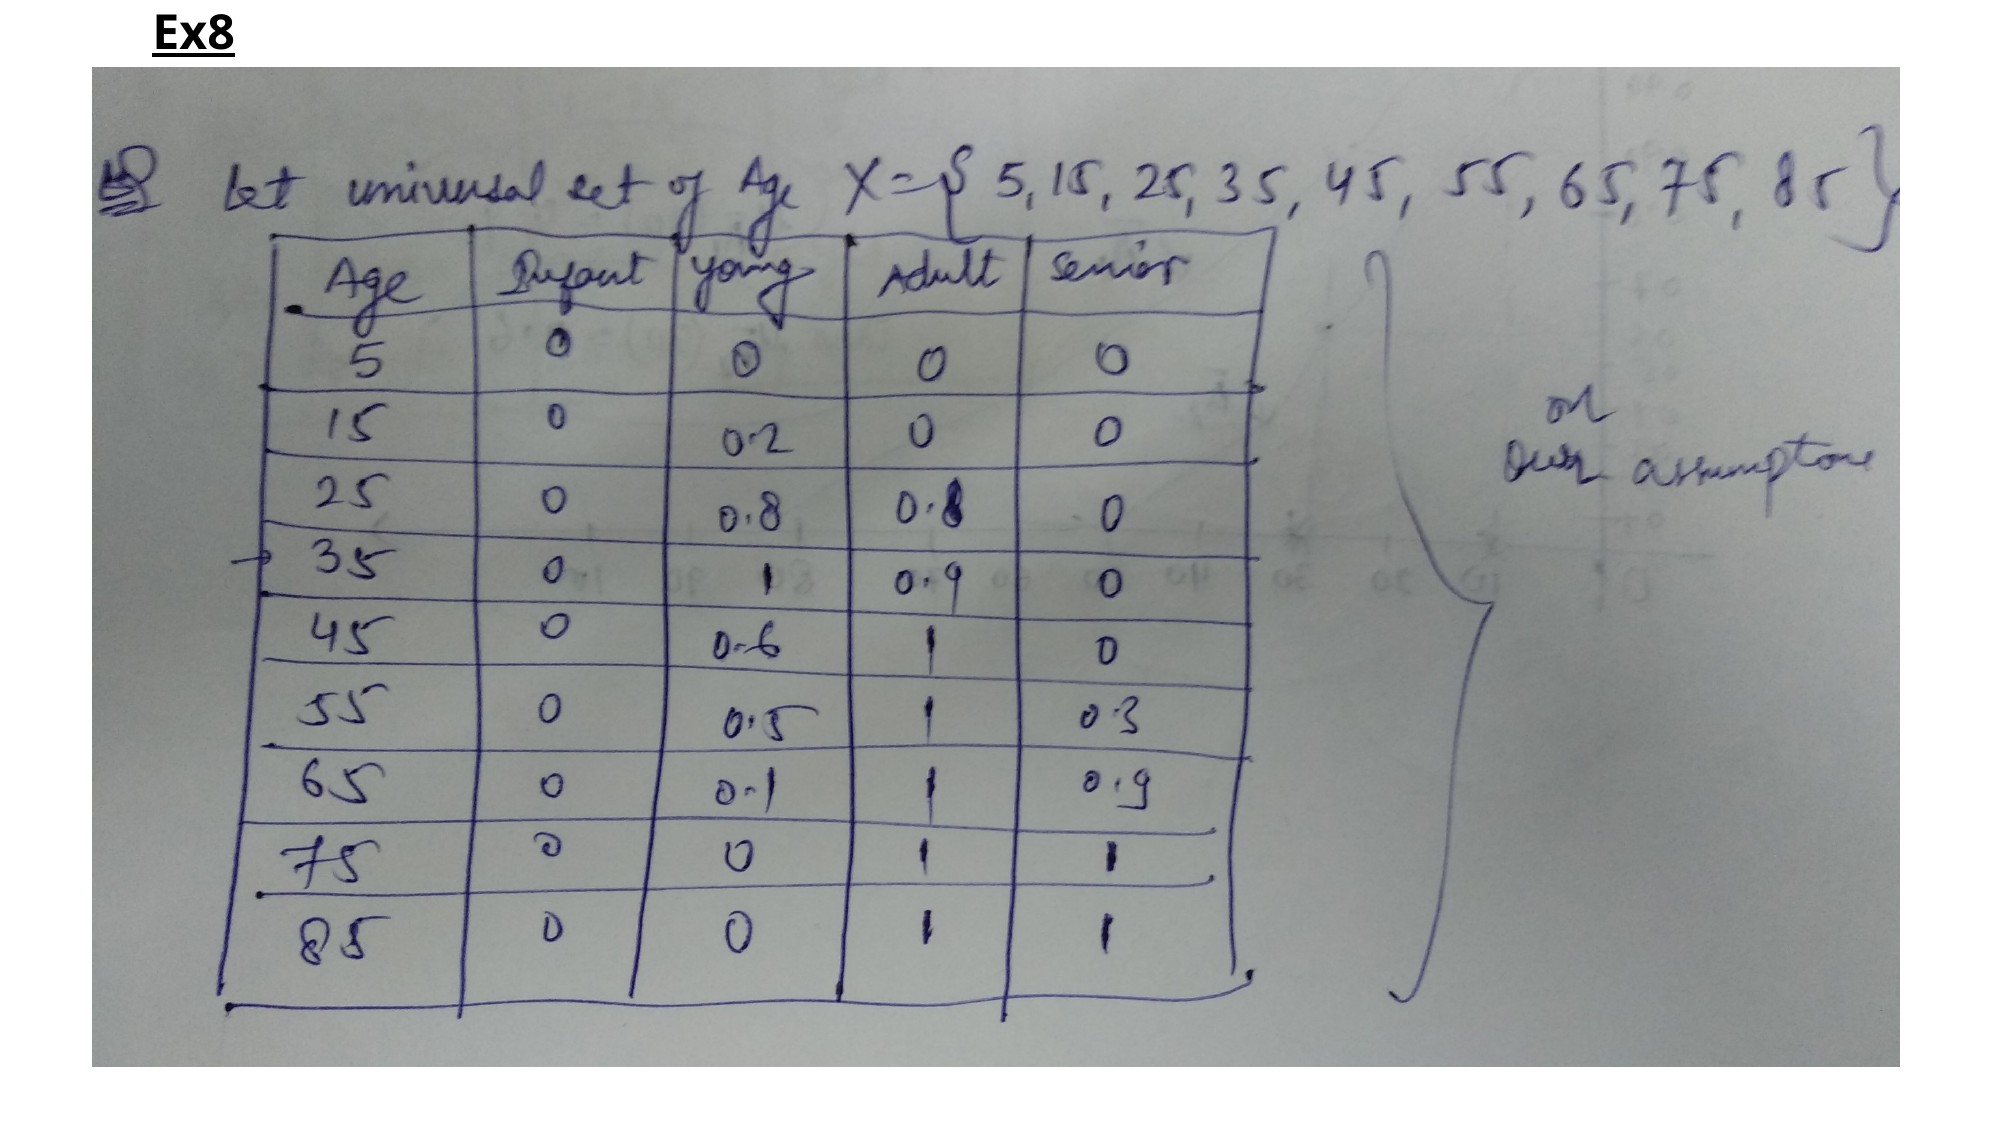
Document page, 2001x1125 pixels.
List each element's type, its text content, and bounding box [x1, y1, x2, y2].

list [92, 67, 1900, 1067]
title Ex8 [137, 0, 1863, 67]
